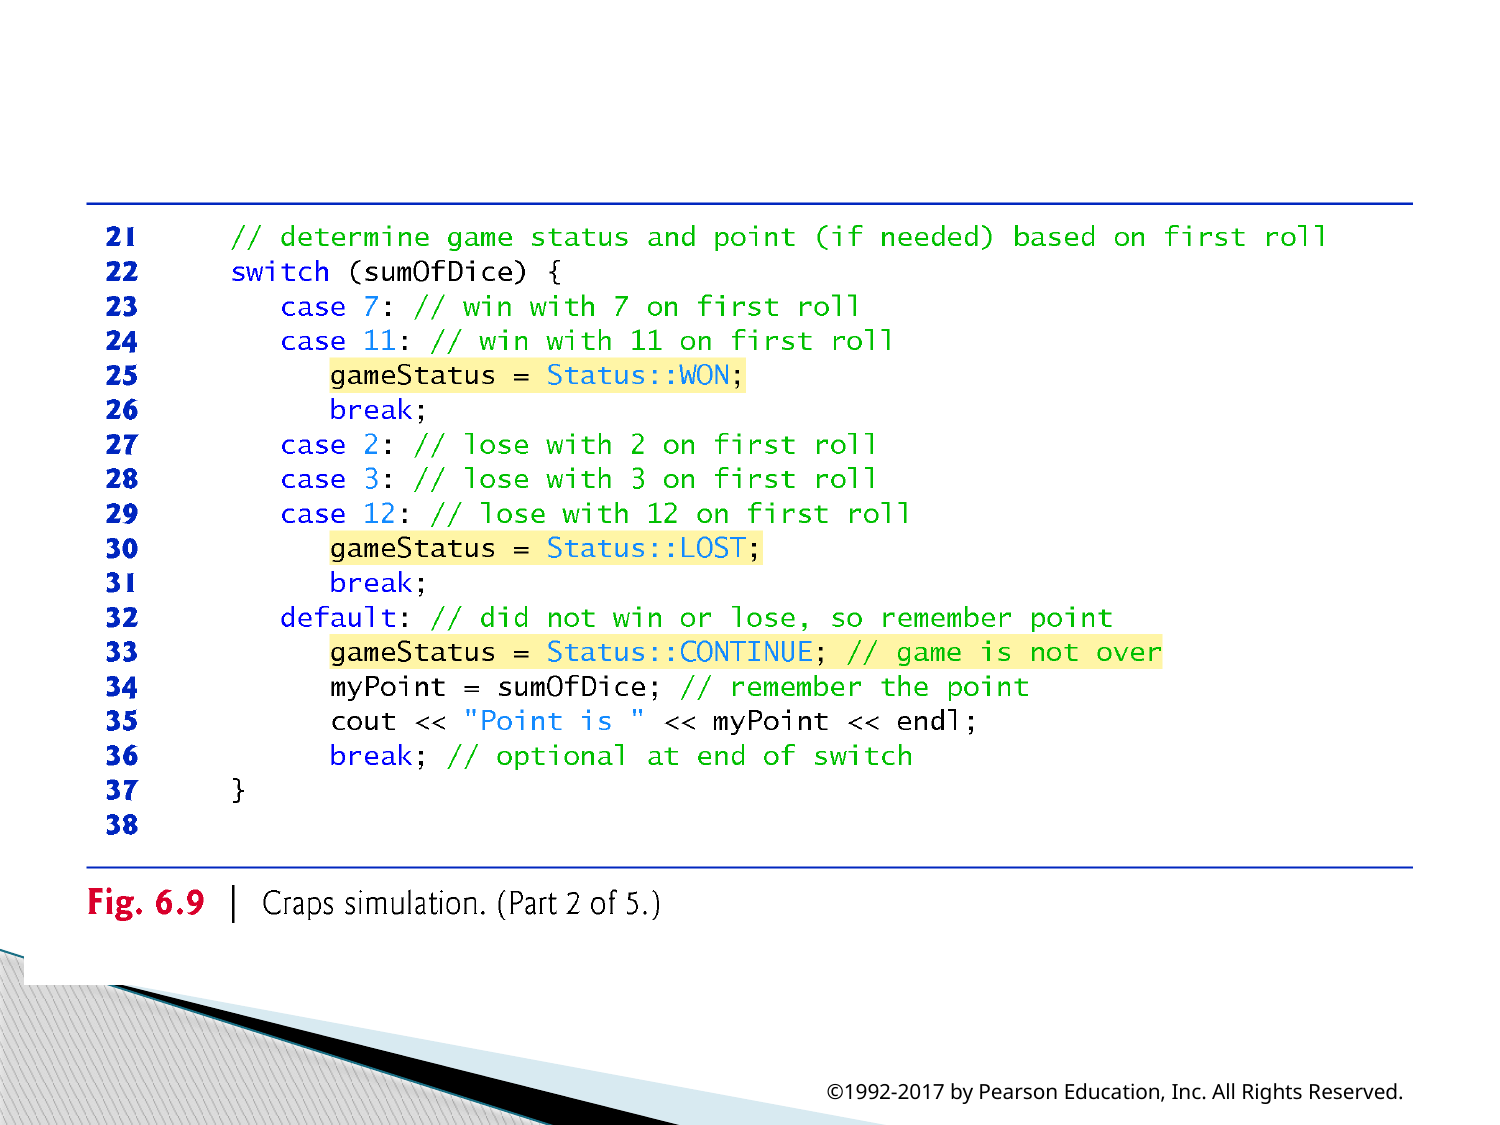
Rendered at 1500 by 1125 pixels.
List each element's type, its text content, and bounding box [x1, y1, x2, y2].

footer ©1992-2017 by Pearson Education, Inc. All Rights Reserved. [650, 1051, 1419, 1112]
picture [24, 140, 1476, 985]
